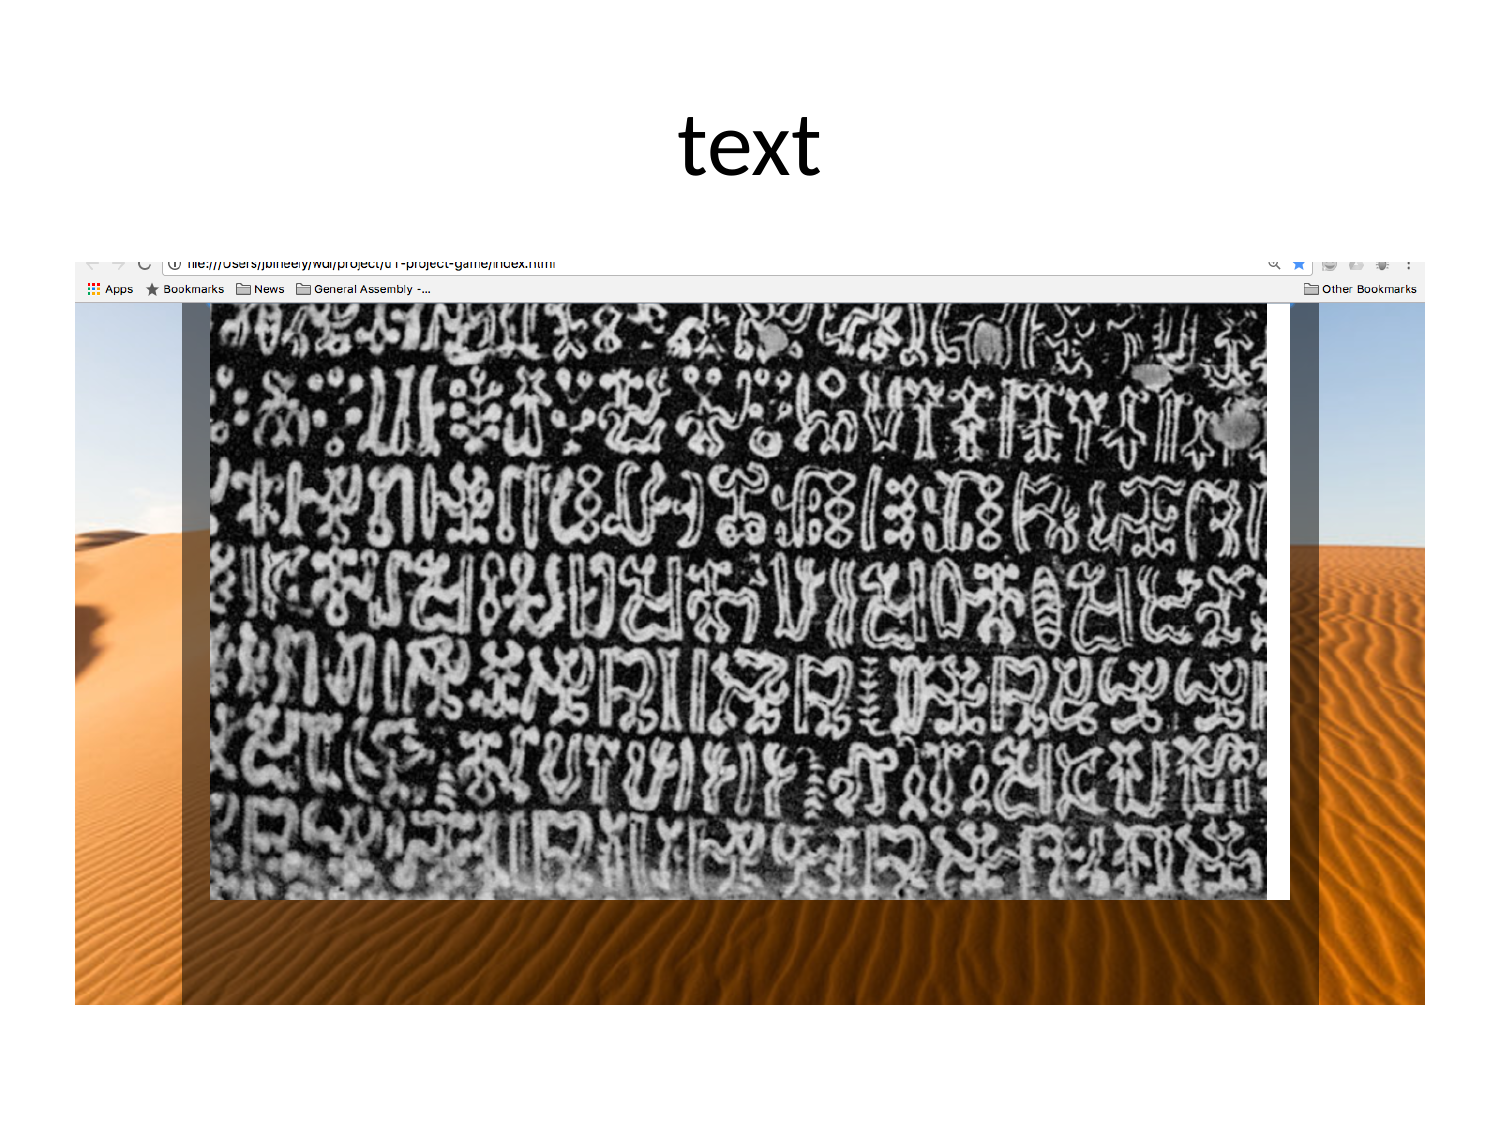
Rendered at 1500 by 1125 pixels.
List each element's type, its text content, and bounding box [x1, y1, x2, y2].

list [74, 262, 1426, 1006]
title text [75, 45, 1425, 233]
